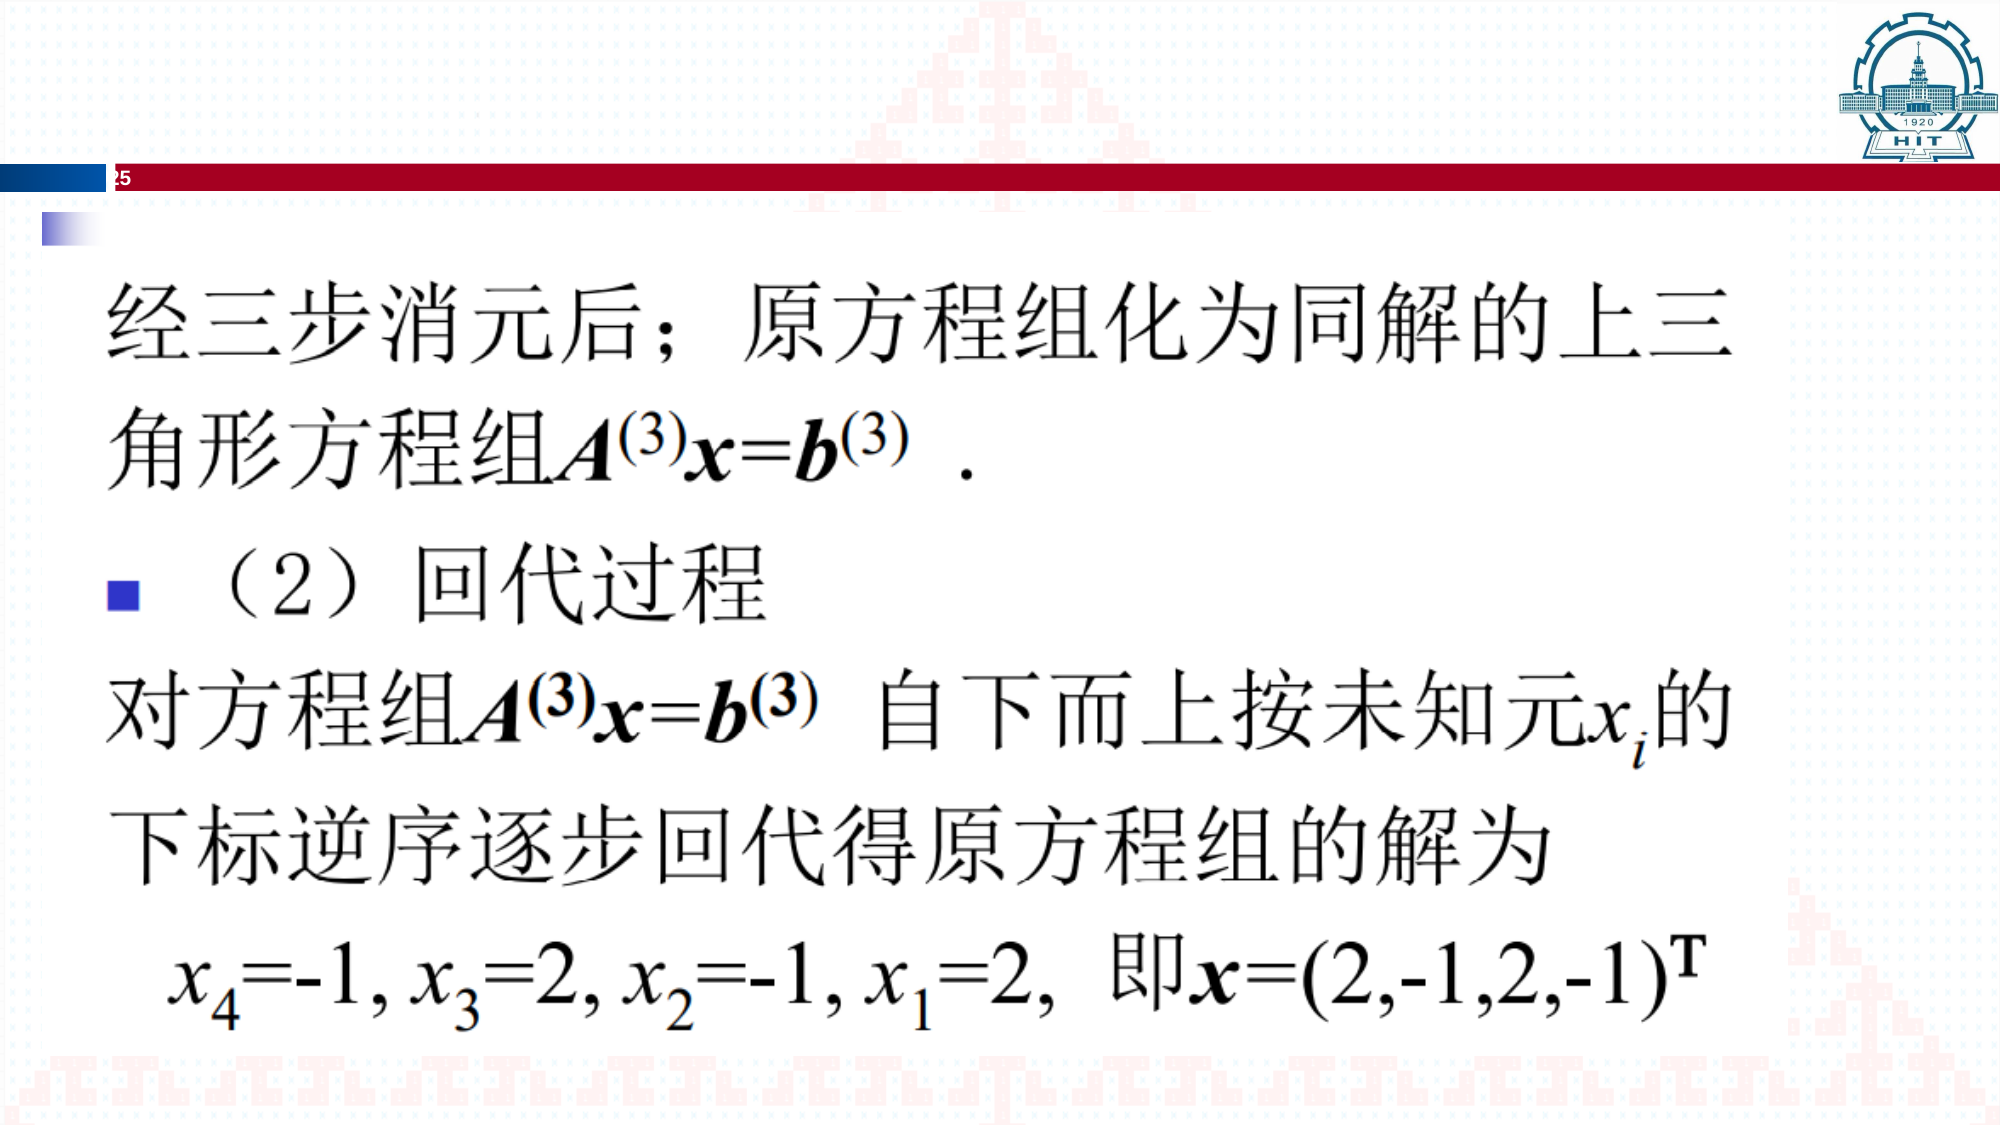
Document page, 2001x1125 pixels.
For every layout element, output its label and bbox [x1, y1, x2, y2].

picture [1837, 0, 1999, 162]
picture [42, 212, 1788, 1056]
